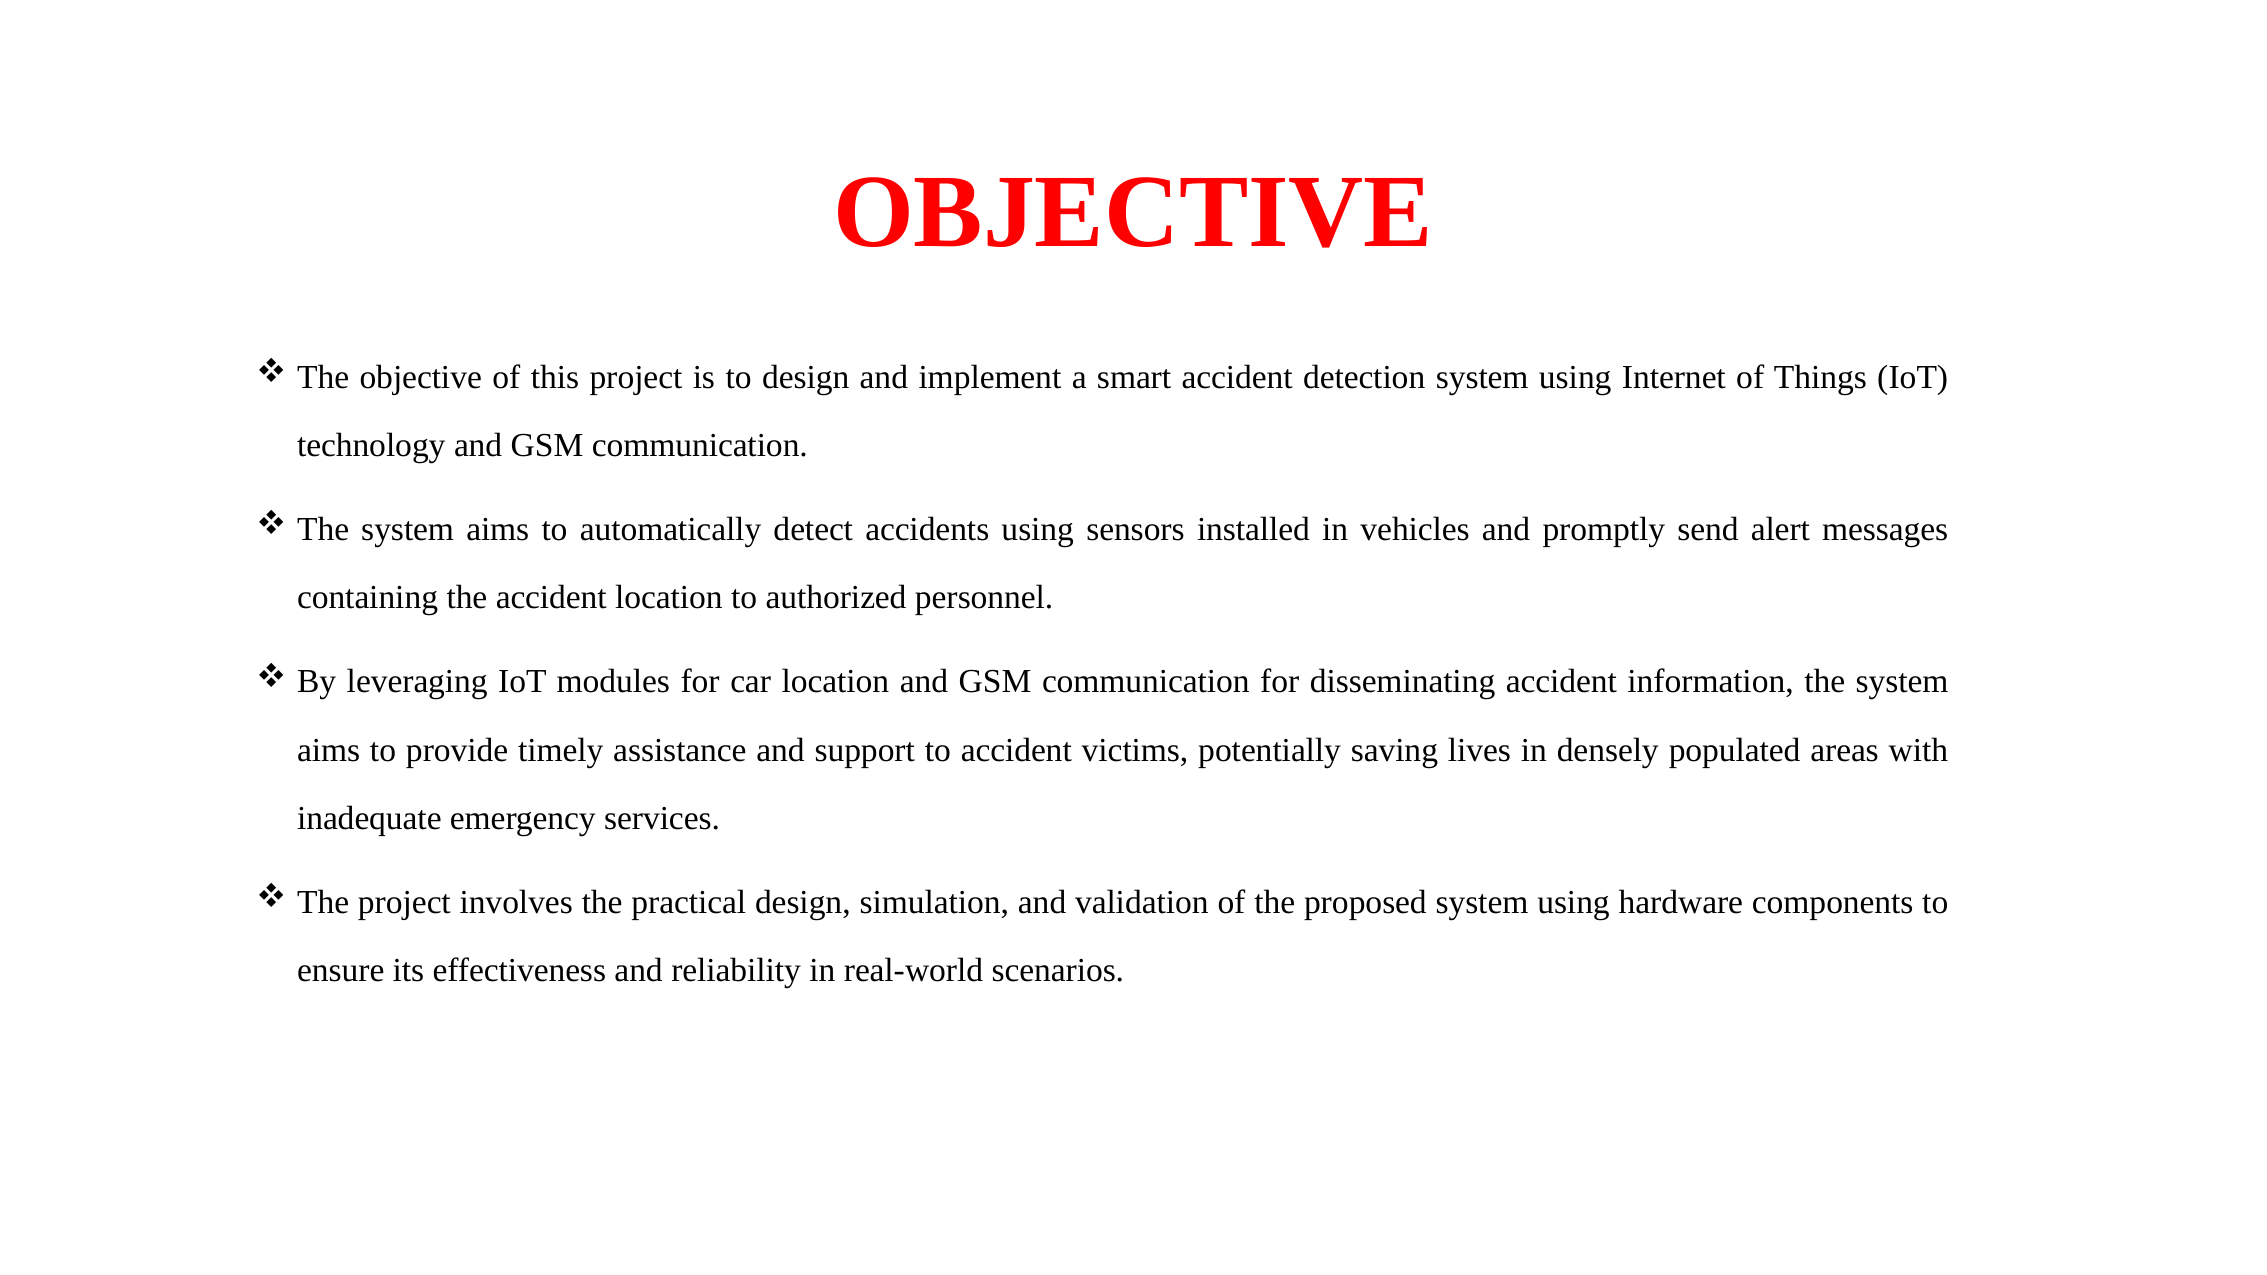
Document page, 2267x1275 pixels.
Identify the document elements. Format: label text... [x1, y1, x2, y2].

title OBJECTIVE [155, 89, 2111, 336]
list The objective of this project is to design and implement a smart accident detection system using Internet of Things (IoT) technology and GSM communication. The system aims to automatically detect accidents using sensors installed in vehicles and promptly send alert messages containing the accident location to authorized personnel. By leveraging IoT modules for car location and GSM communication for disseminating accident information, the system aims to provide timely assistance and support to accident victims, potentially saving lives in densely populated areas with inadequate emergency services. The project involves the practical design, simulation, and validation of the proposed system using hardware components to ensure its effectiveness and reliability in real-world scenarios. [241, 318, 1965, 1003]
